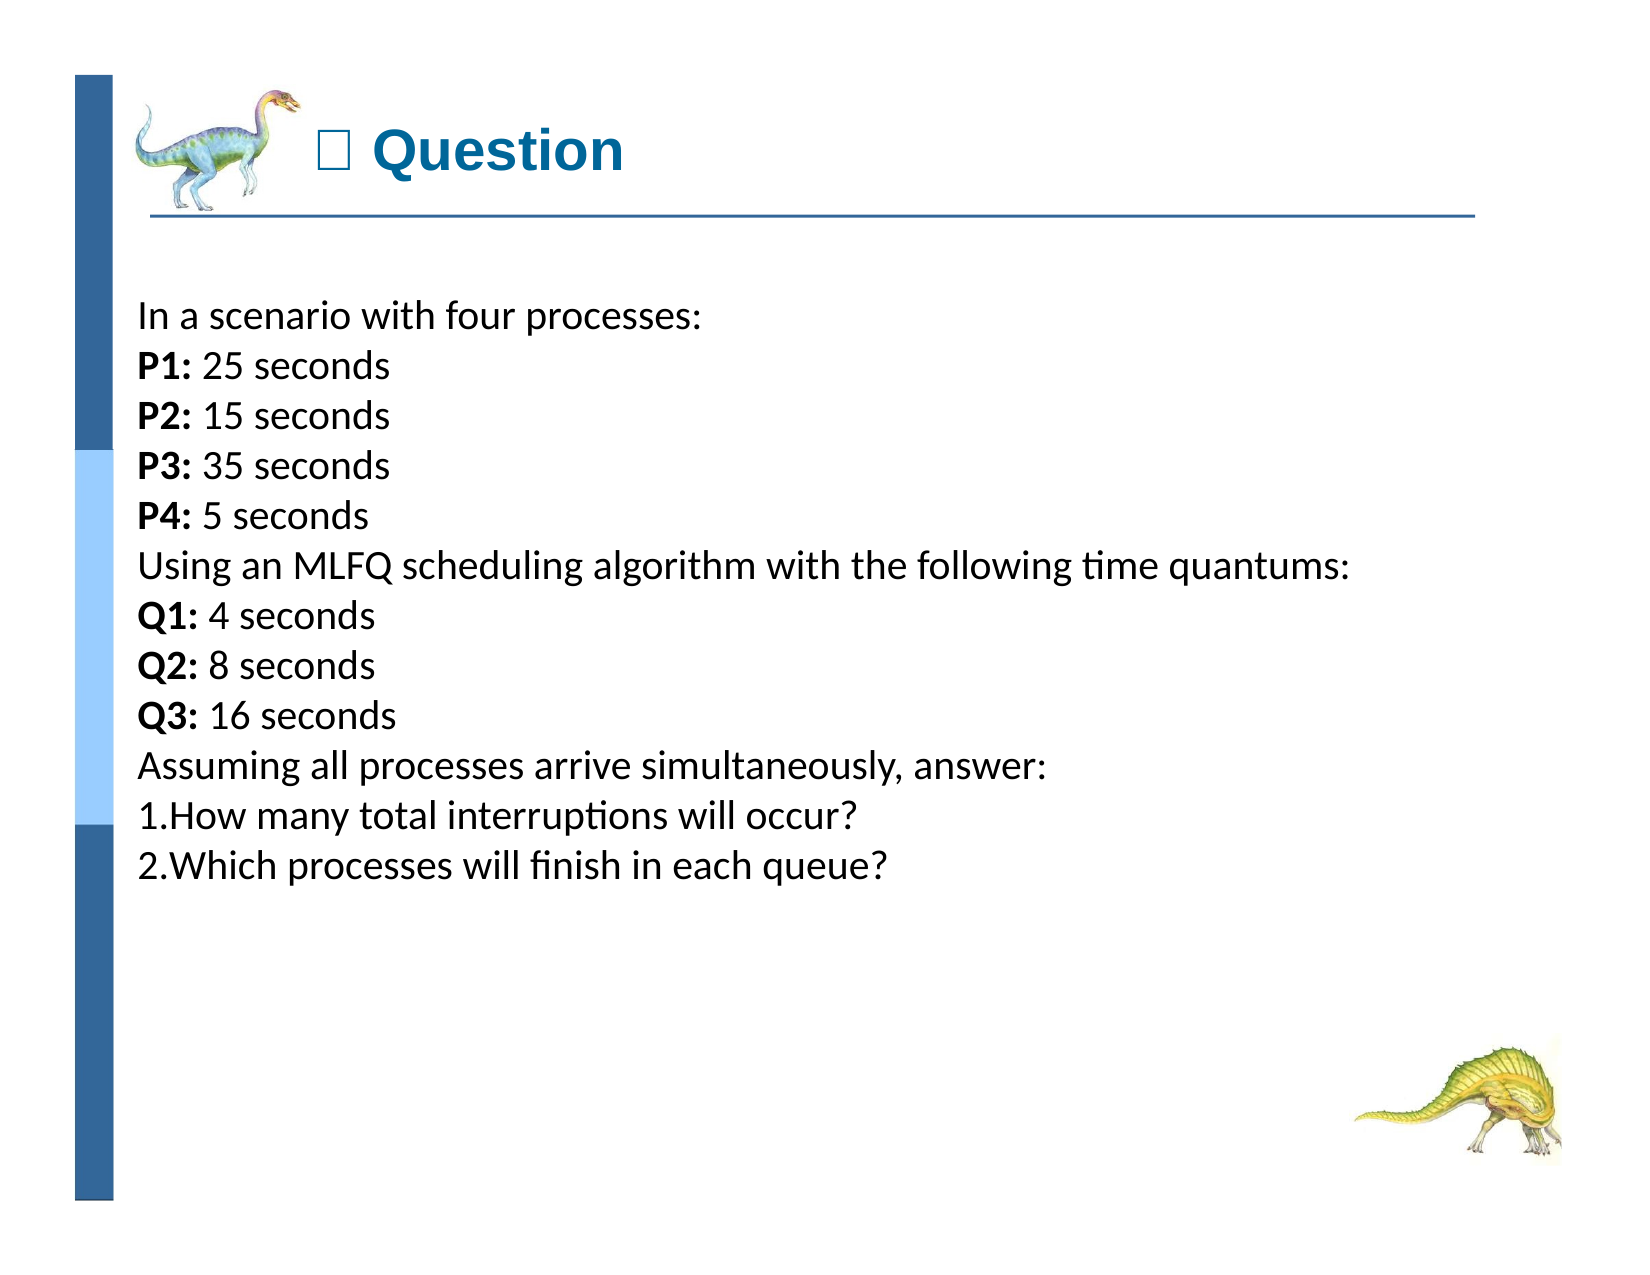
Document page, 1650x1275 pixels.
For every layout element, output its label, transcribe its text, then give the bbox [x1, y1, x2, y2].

picture [131, 84, 307, 217]
list In a scenario with four processes: P1: 25 seconds P2: 15 seconds P3: 35 seconds P4: 5 seconds Using an MLFQ scheduling algorithm with the following time quantums: Q1: 4 seconds Q2: 8 seconds Q3: 16 seconds Assuming all processes arrive simultaneously, answer: How many total interruptions will occur? Which processes will finish in each queue? [137, 287, 1600, 894]
picture [1349, 1033, 1562, 1166]
title 🙋 Question [312, 112, 1488, 184]
picture [74, 449, 114, 1201]
